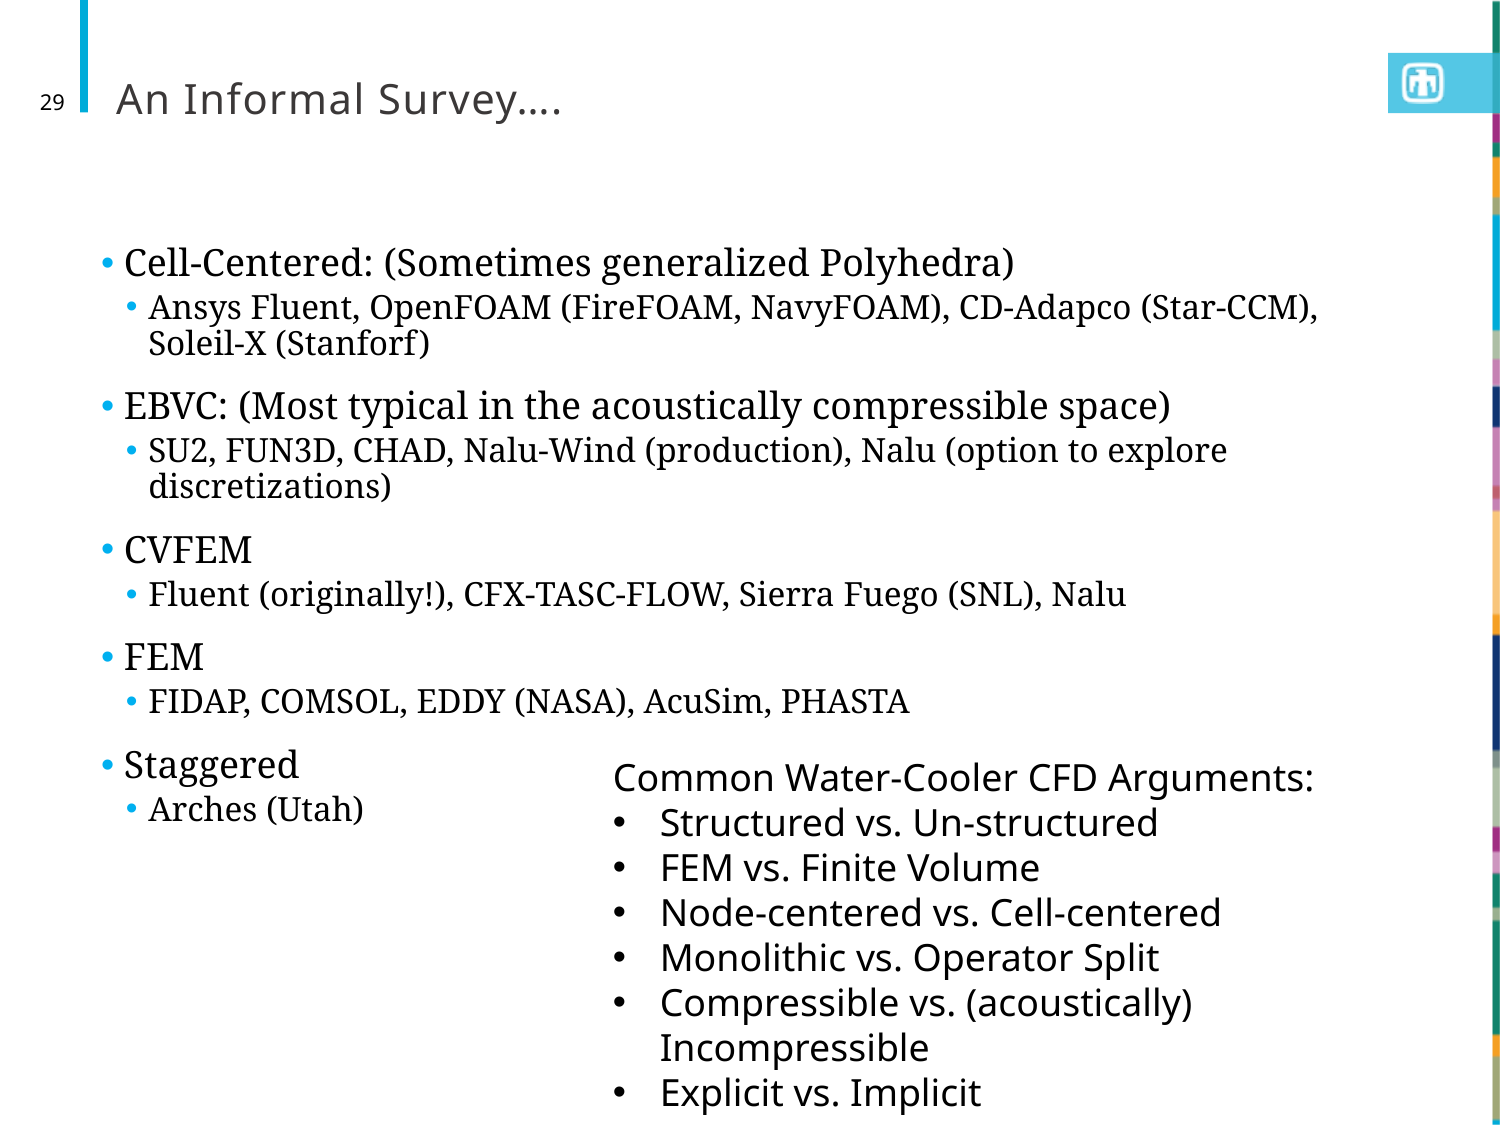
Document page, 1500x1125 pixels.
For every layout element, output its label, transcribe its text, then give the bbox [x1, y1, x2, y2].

picture [1493, 1, 1500, 215]
title An Informal Survey…. [101, 36, 1339, 131]
picture [1401, 62, 1445, 104]
slide_number 29 [7, 73, 80, 133]
list Cell-Centered: (Sometimes generalized Polyhedra) Ansys Fluent, OpenFOAM (FireFOAM, NavyFOAM), CD-Adapco (Star-CCM), Soleil-X (Stanforf) EBVC: (Most typical in the acoustically compressible space) SU2, FUN3D, CHAD, Nalu-Wind (production), Nalu (option to explore discretizations) CVFEM Fluent (originally!), CFX-TASC-FLOW, Sierra Fuego (SNL), Nalu FEM FIDAP, COMSOL, EDDY (NASA), AcuSim, PHASTA Staggered Arches (Utah) [101, 236, 1339, 1068]
picture [1493, 330, 1499, 1120]
text_box Common Water-Cooler CFD Arguments: Structured vs. Un-structured FEM vs. Finite Volume Node-centered vs. Cell-centered Monolithic vs. Operator Split Compressible vs. (acoustically) Incompressible Explicit vs. Implicit [598, 746, 1476, 1125]
